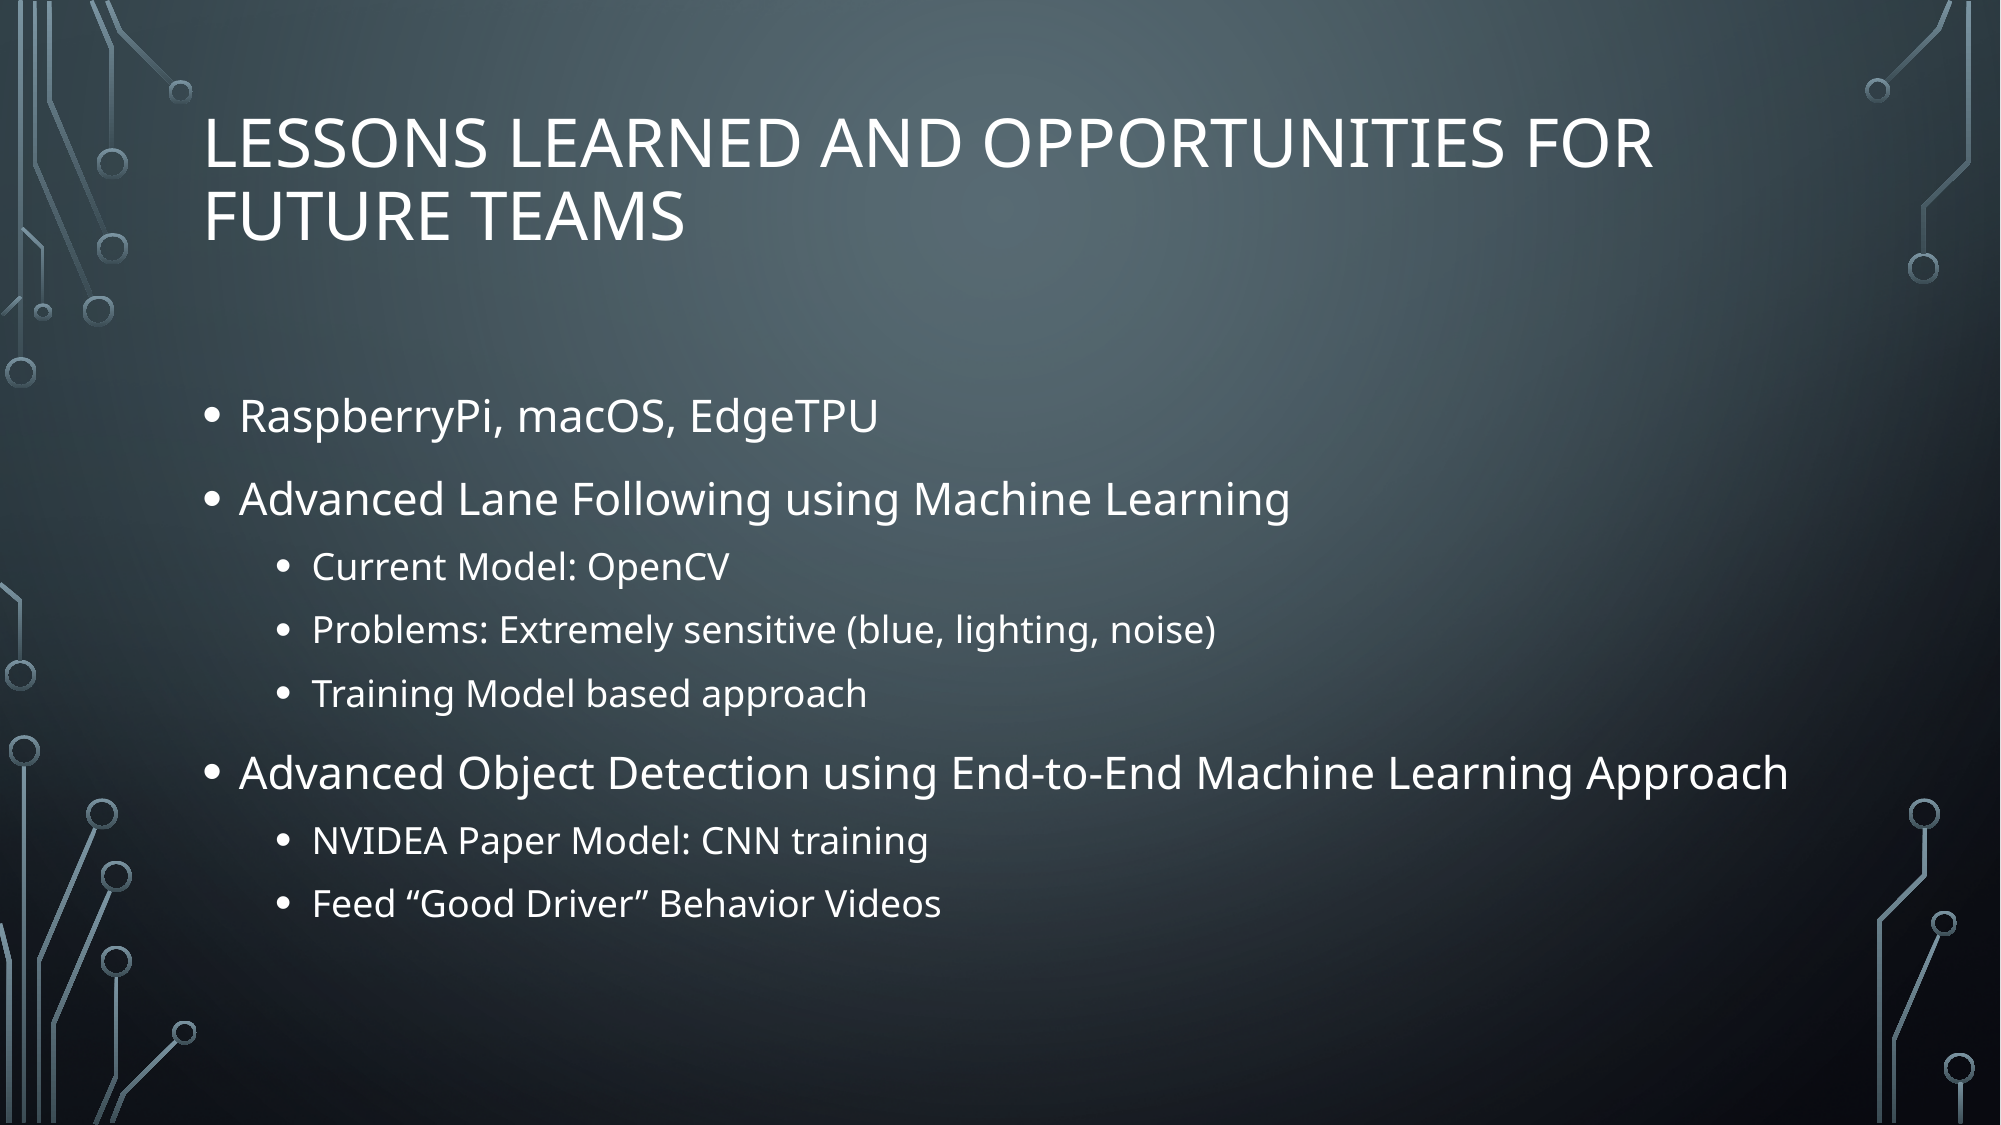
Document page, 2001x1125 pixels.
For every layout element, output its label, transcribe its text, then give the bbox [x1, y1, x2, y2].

list RaspberryPi, macOS, EdgeTPU Advanced Lane Following using Machine Learning Current Model: OpenCV Problems: Extremely sensitive (blue, lighting, noise) Training Model based approach Advanced Object Detection using End-to-End Machine Learning Approach NVIDEA Paper Model: CNN training Feed “Good Driver” Behavior Videos [187, 369, 1813, 950]
title Lessons Learned and Opportunities for Future Teams [187, 101, 1813, 344]
